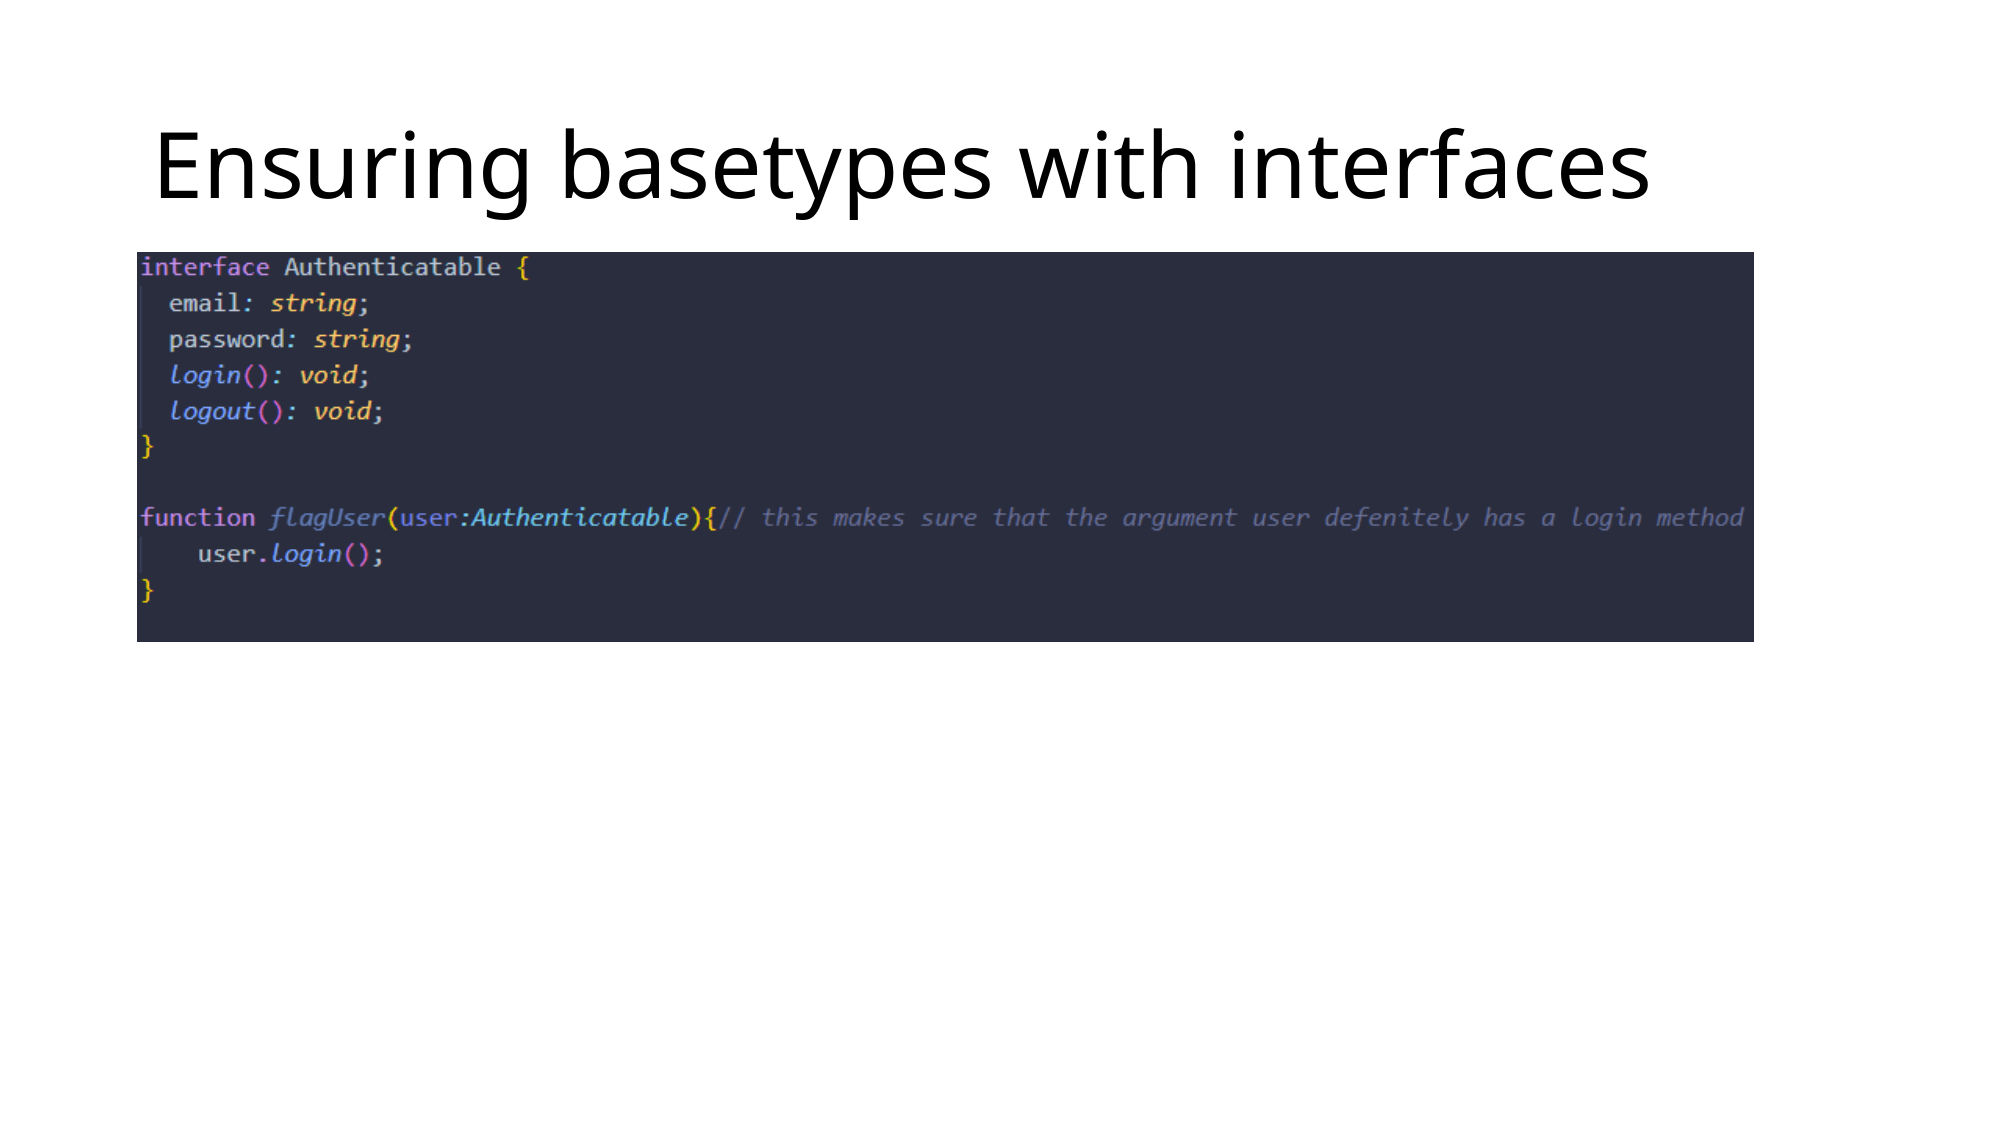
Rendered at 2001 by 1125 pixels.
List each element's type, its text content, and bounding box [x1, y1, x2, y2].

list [136, 251, 1754, 642]
title Ensuring basetypes with interfaces [137, 59, 1863, 278]
